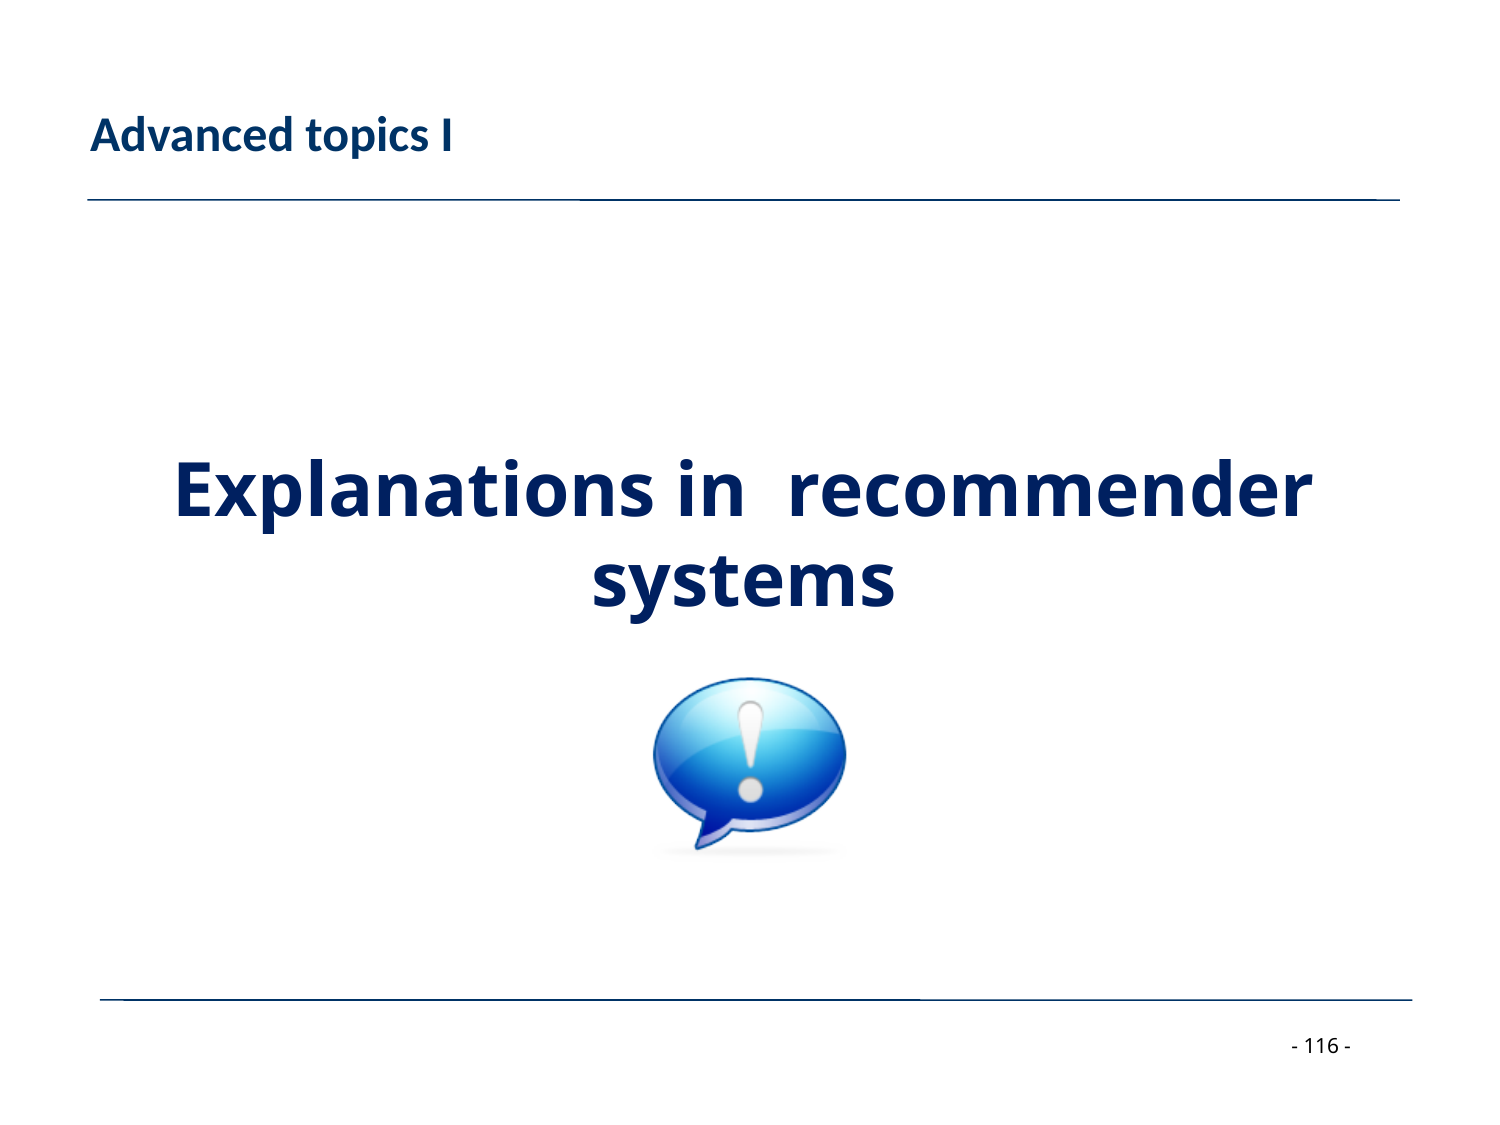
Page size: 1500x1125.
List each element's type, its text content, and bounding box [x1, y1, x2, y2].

picture [649, 668, 851, 870]
text_box Explanations in recommender systems [140, 433, 1348, 629]
text_box Advanced topics I [74, 37, 1425, 225]
